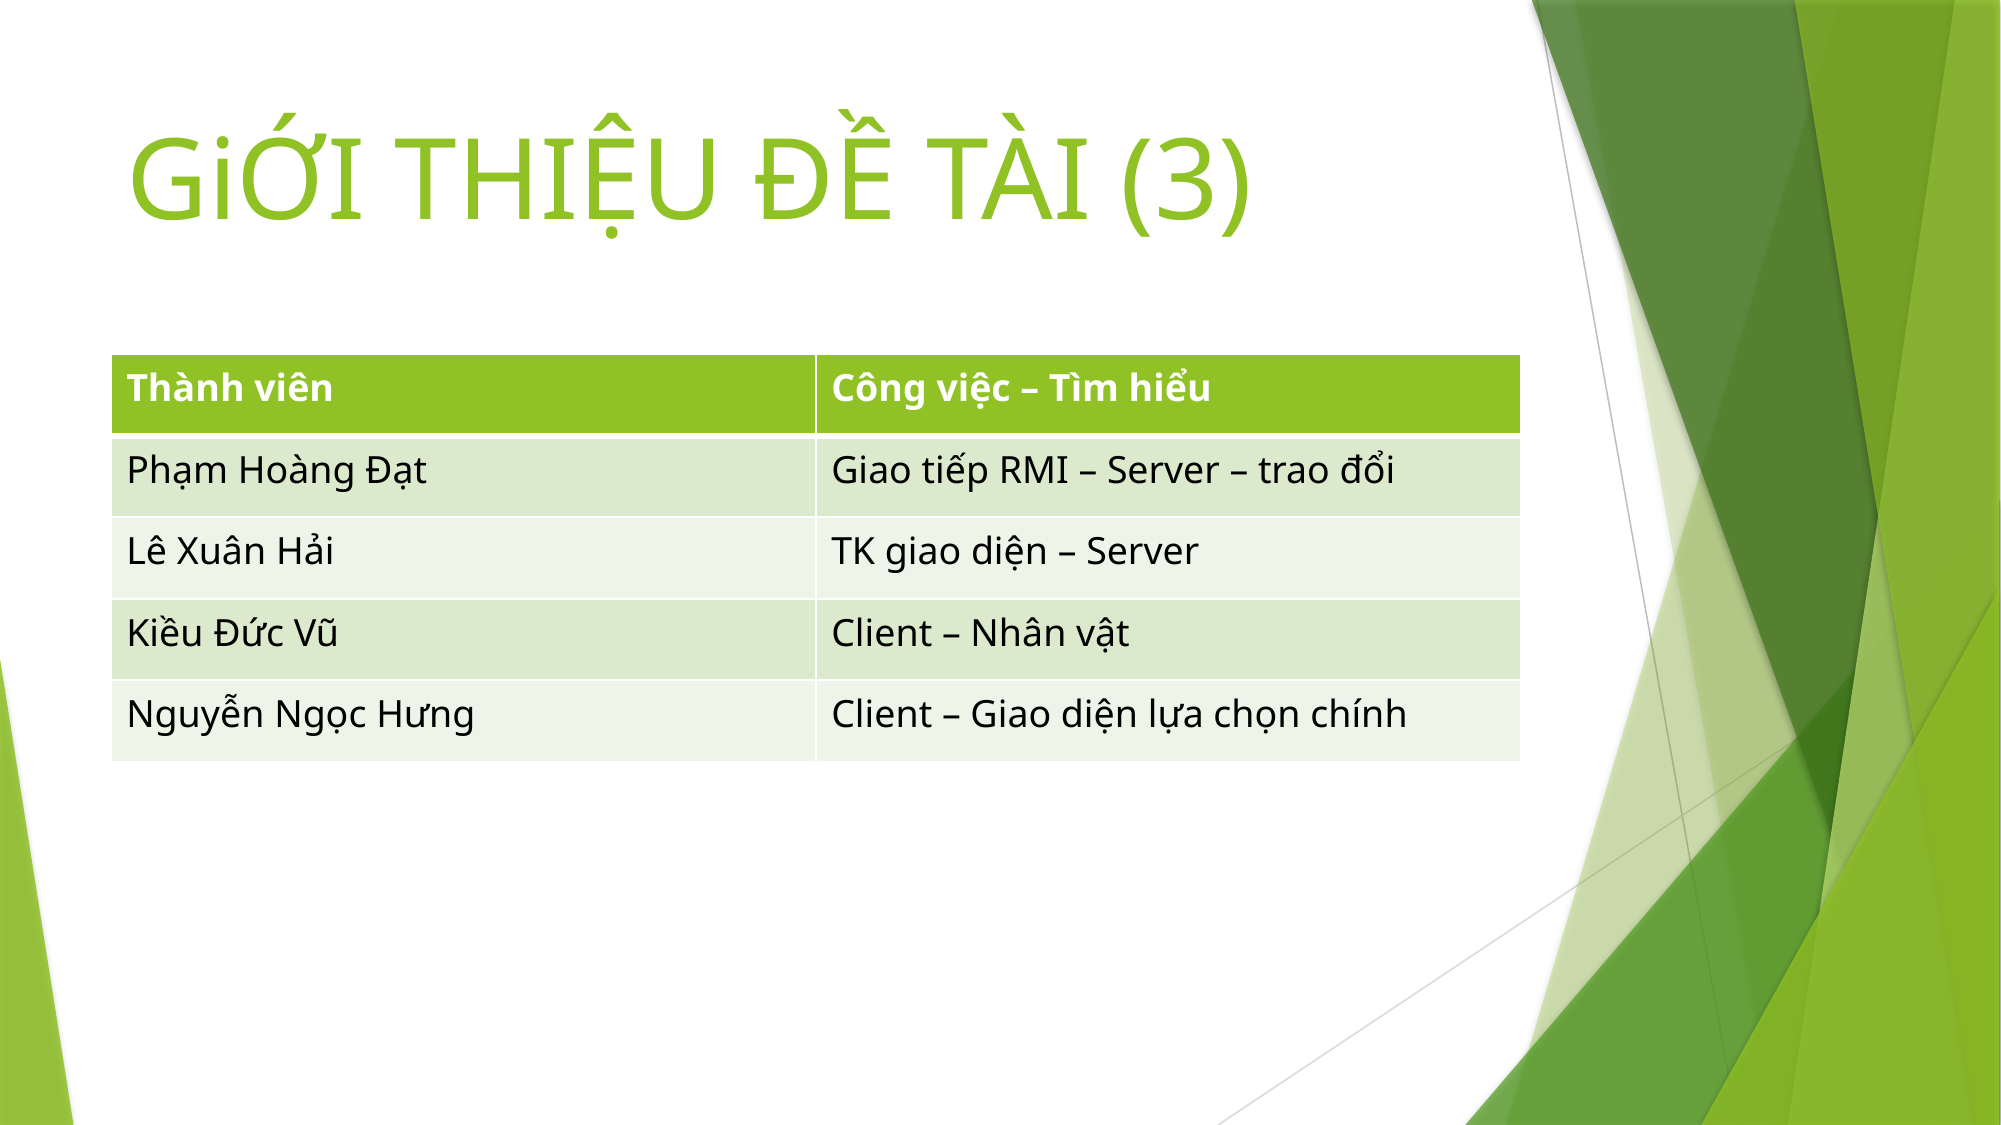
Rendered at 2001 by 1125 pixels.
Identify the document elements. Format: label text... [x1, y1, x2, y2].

table_cell Client – Giao diện lựa chọn chính [817, 681, 1520, 761]
table_header Thành viên [112, 355, 815, 433]
table_cell Client – Nhân vật [817, 600, 1520, 679]
table_cell TK giao diện – Server [817, 518, 1520, 598]
table_header Công việc – Tìm hiểu [817, 355, 1520, 433]
table_cell Nguyễn Ngọc Hưng [112, 681, 815, 761]
table_cell Kiều Đức Vũ [112, 600, 815, 679]
title GiỚI THIỆU ĐỀ TÀI (3) [111, 99, 1522, 317]
table_cell Lê Xuân Hải [112, 518, 815, 598]
table_cell Phạm Hoàng Đạt [112, 439, 815, 516]
table_cell Giao tiếp RMI – Server – trao đổi [817, 439, 1520, 516]
